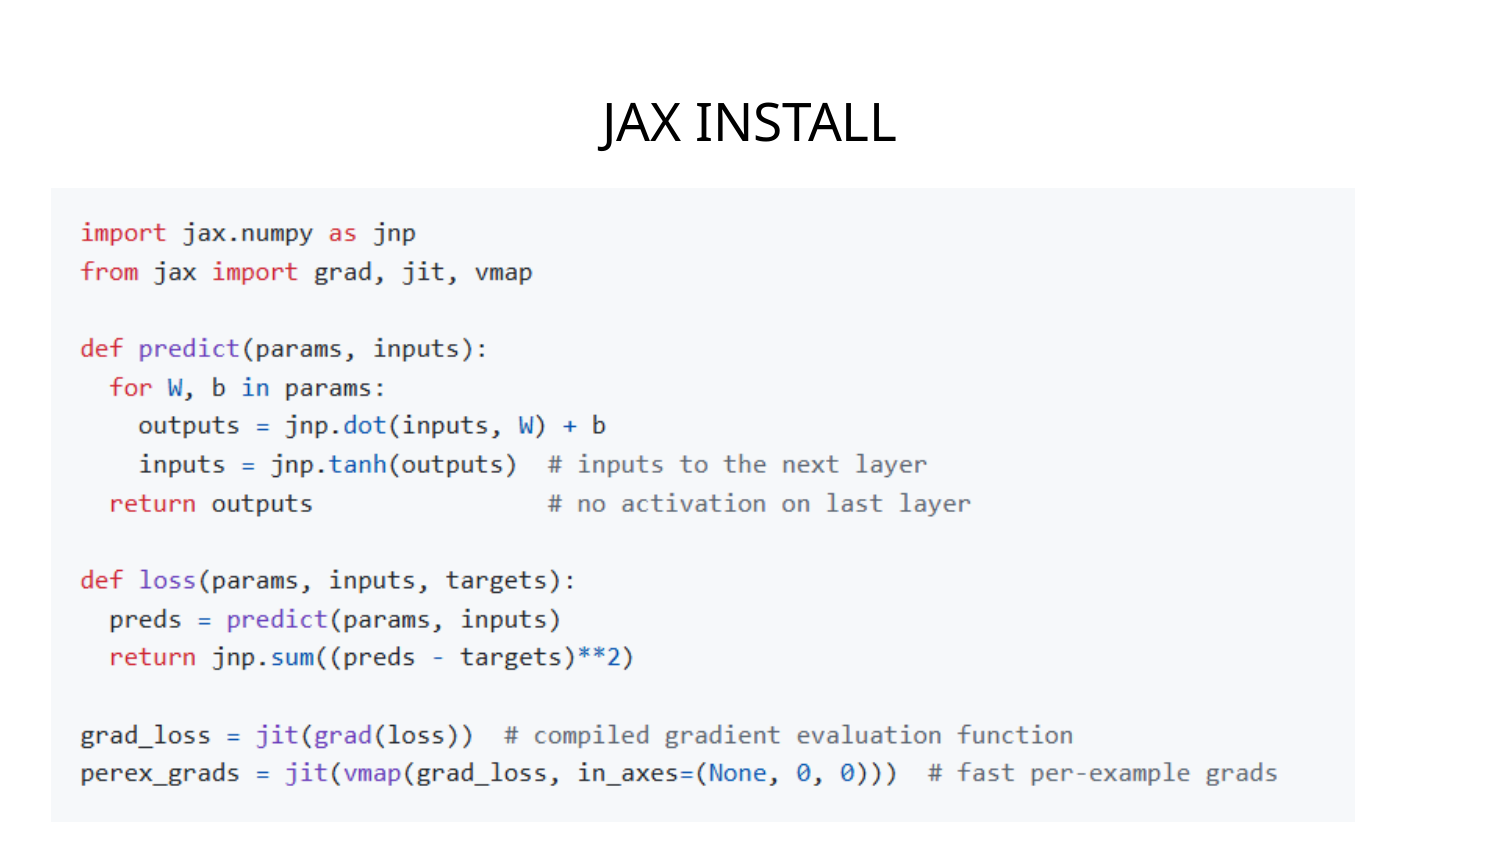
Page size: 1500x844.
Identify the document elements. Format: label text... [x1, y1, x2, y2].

title JAX INSTALL [51, 72, 1449, 167]
picture [50, 188, 1355, 823]
